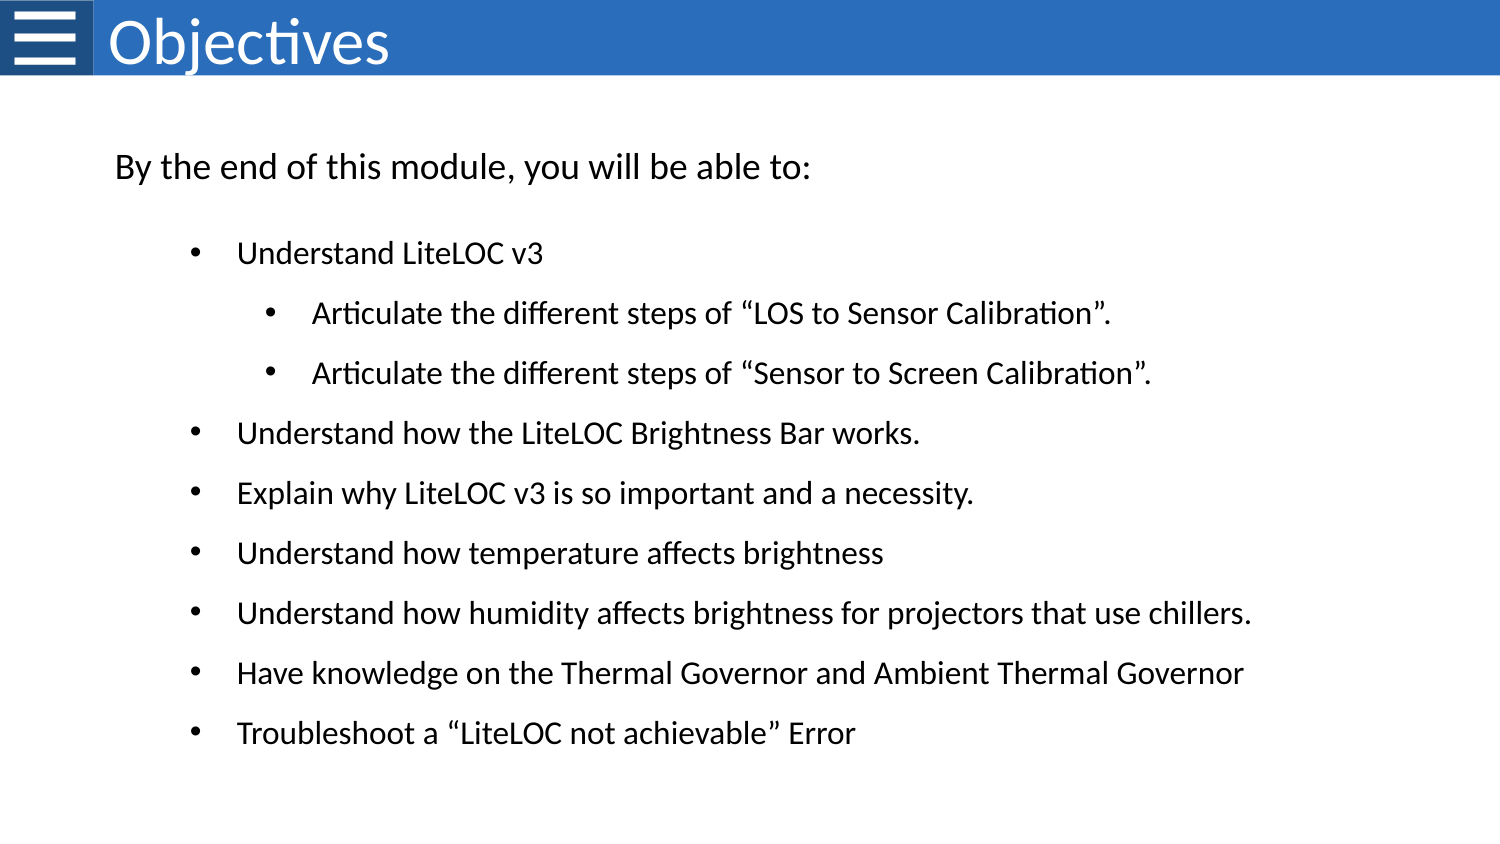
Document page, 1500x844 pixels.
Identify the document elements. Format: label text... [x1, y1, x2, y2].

text_box By the end of this module, you will be able to: Understand LiteLOC v3 Articulate the different steps of “LOS to Sensor Calibration”. Articulate the different steps of “Sensor to Screen Calibration”. Understand how the LiteLOC Brightness Bar works. Explain why LiteLOC v3 is so important and a necessity. Understand how temperature affects brightness Understand how humidity affects brightness for projectors that use chillers. Have knowledge on the Thermal Governor and Ambient Thermal Governor Troubleshoot a “LiteLOC not achievable” Error [99, 134, 1450, 797]
title Objectives [93, 0, 1500, 76]
picture [14, 11, 79, 65]
